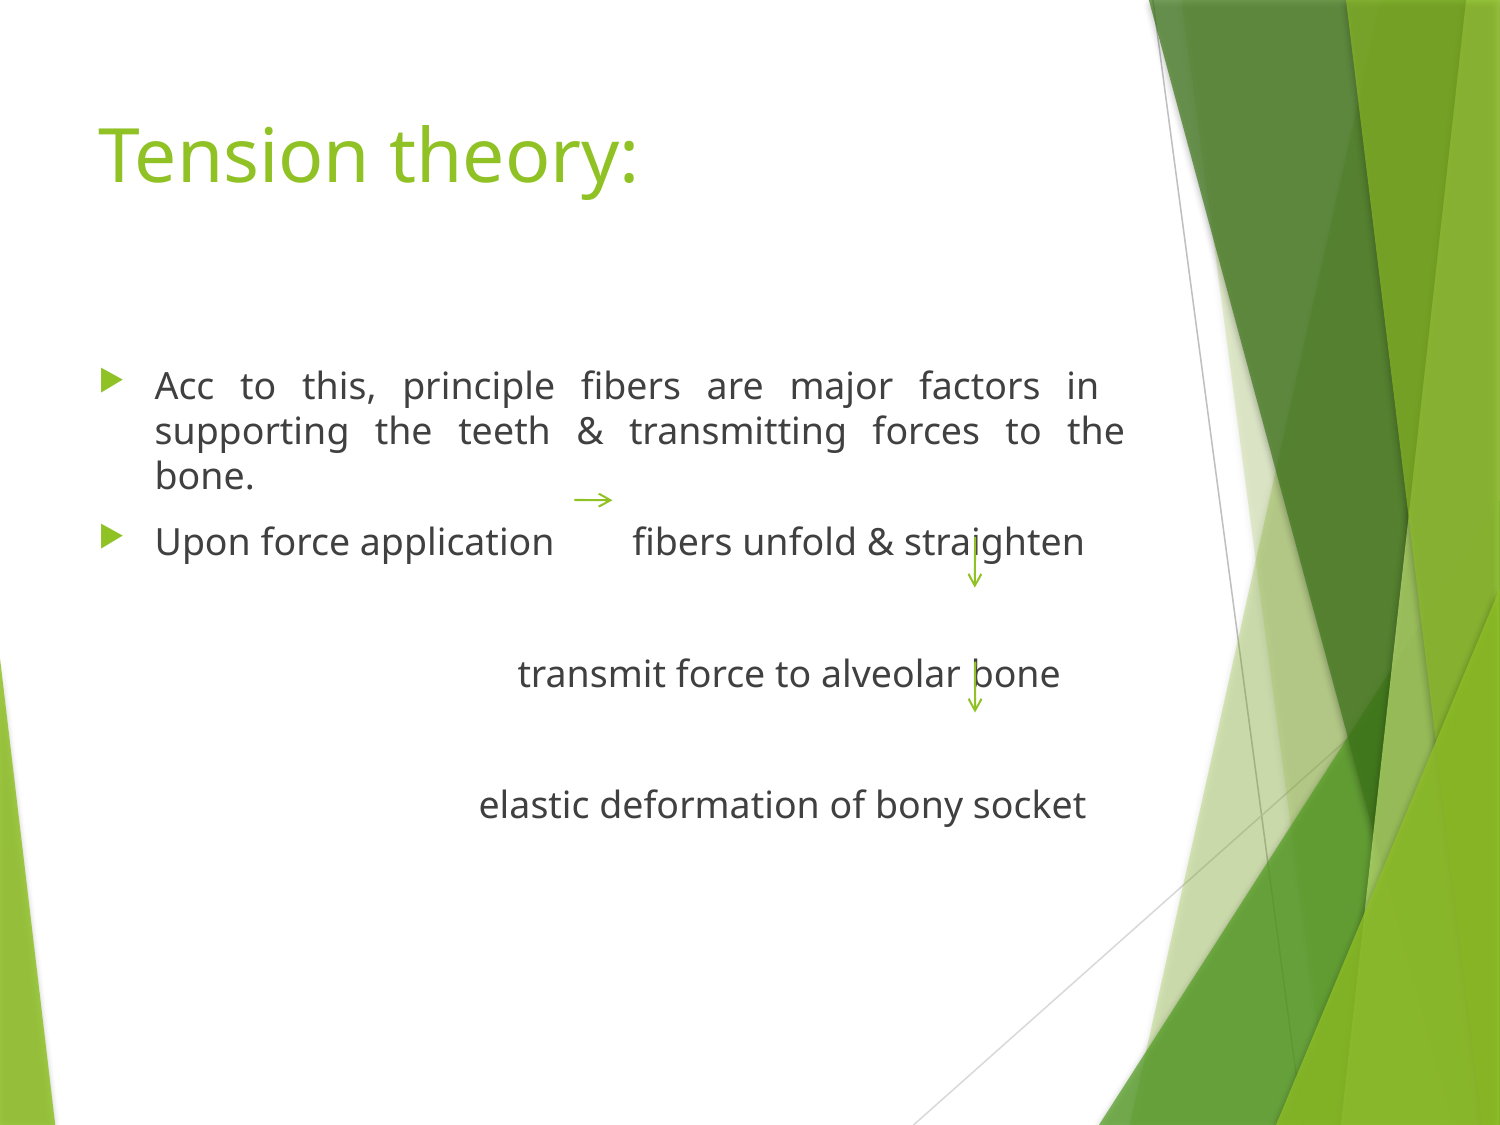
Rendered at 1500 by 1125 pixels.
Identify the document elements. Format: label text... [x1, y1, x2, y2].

list Acc to this, principle fibers are major factors in supporting the teeth & transmitting forces to the bone. Upon force application fibers unfold & straighten transmit force to alveolar bone elastic deformation of bony socket [83, 354, 1141, 992]
title Tension theory: [83, 99, 1141, 317]
